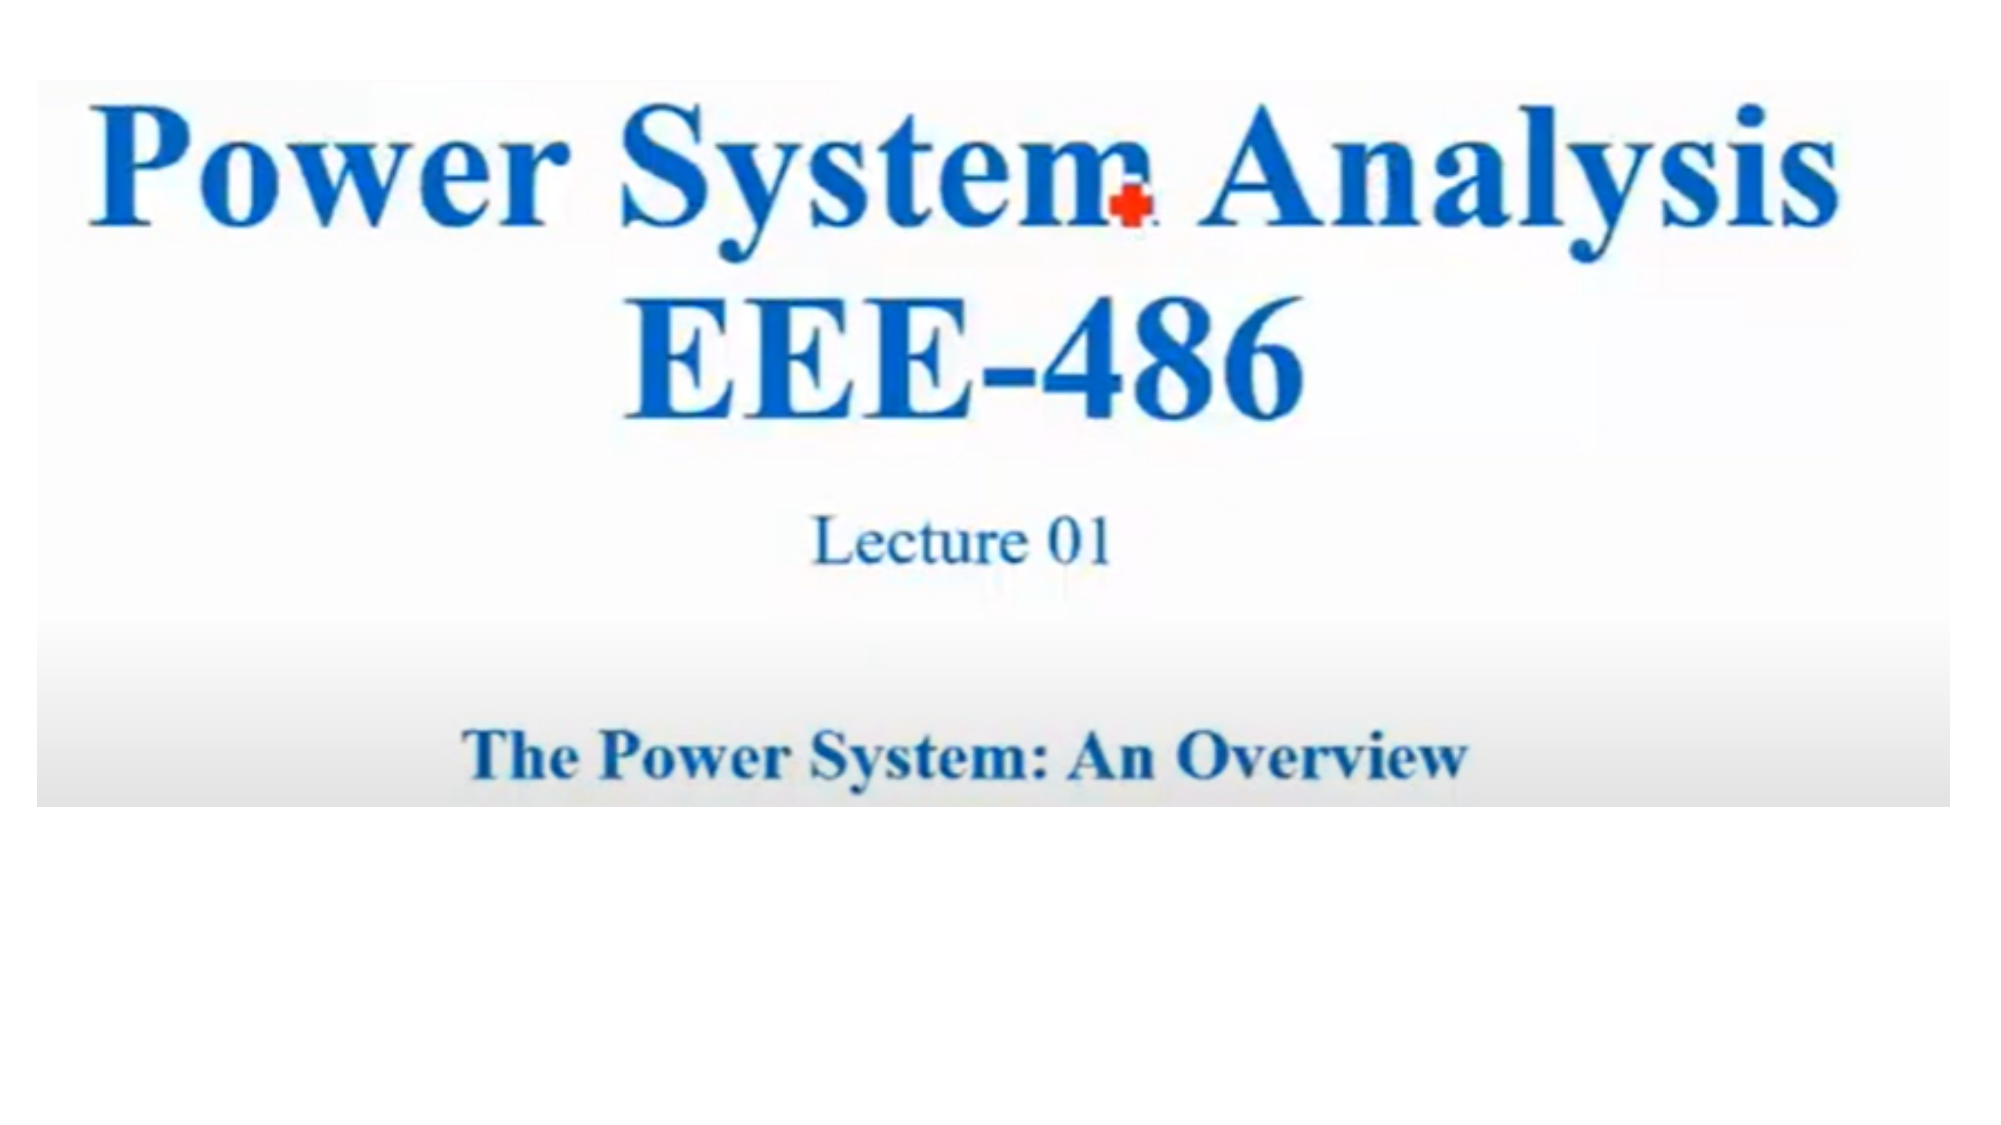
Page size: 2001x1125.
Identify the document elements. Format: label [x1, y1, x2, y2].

picture [37, 80, 1950, 808]
